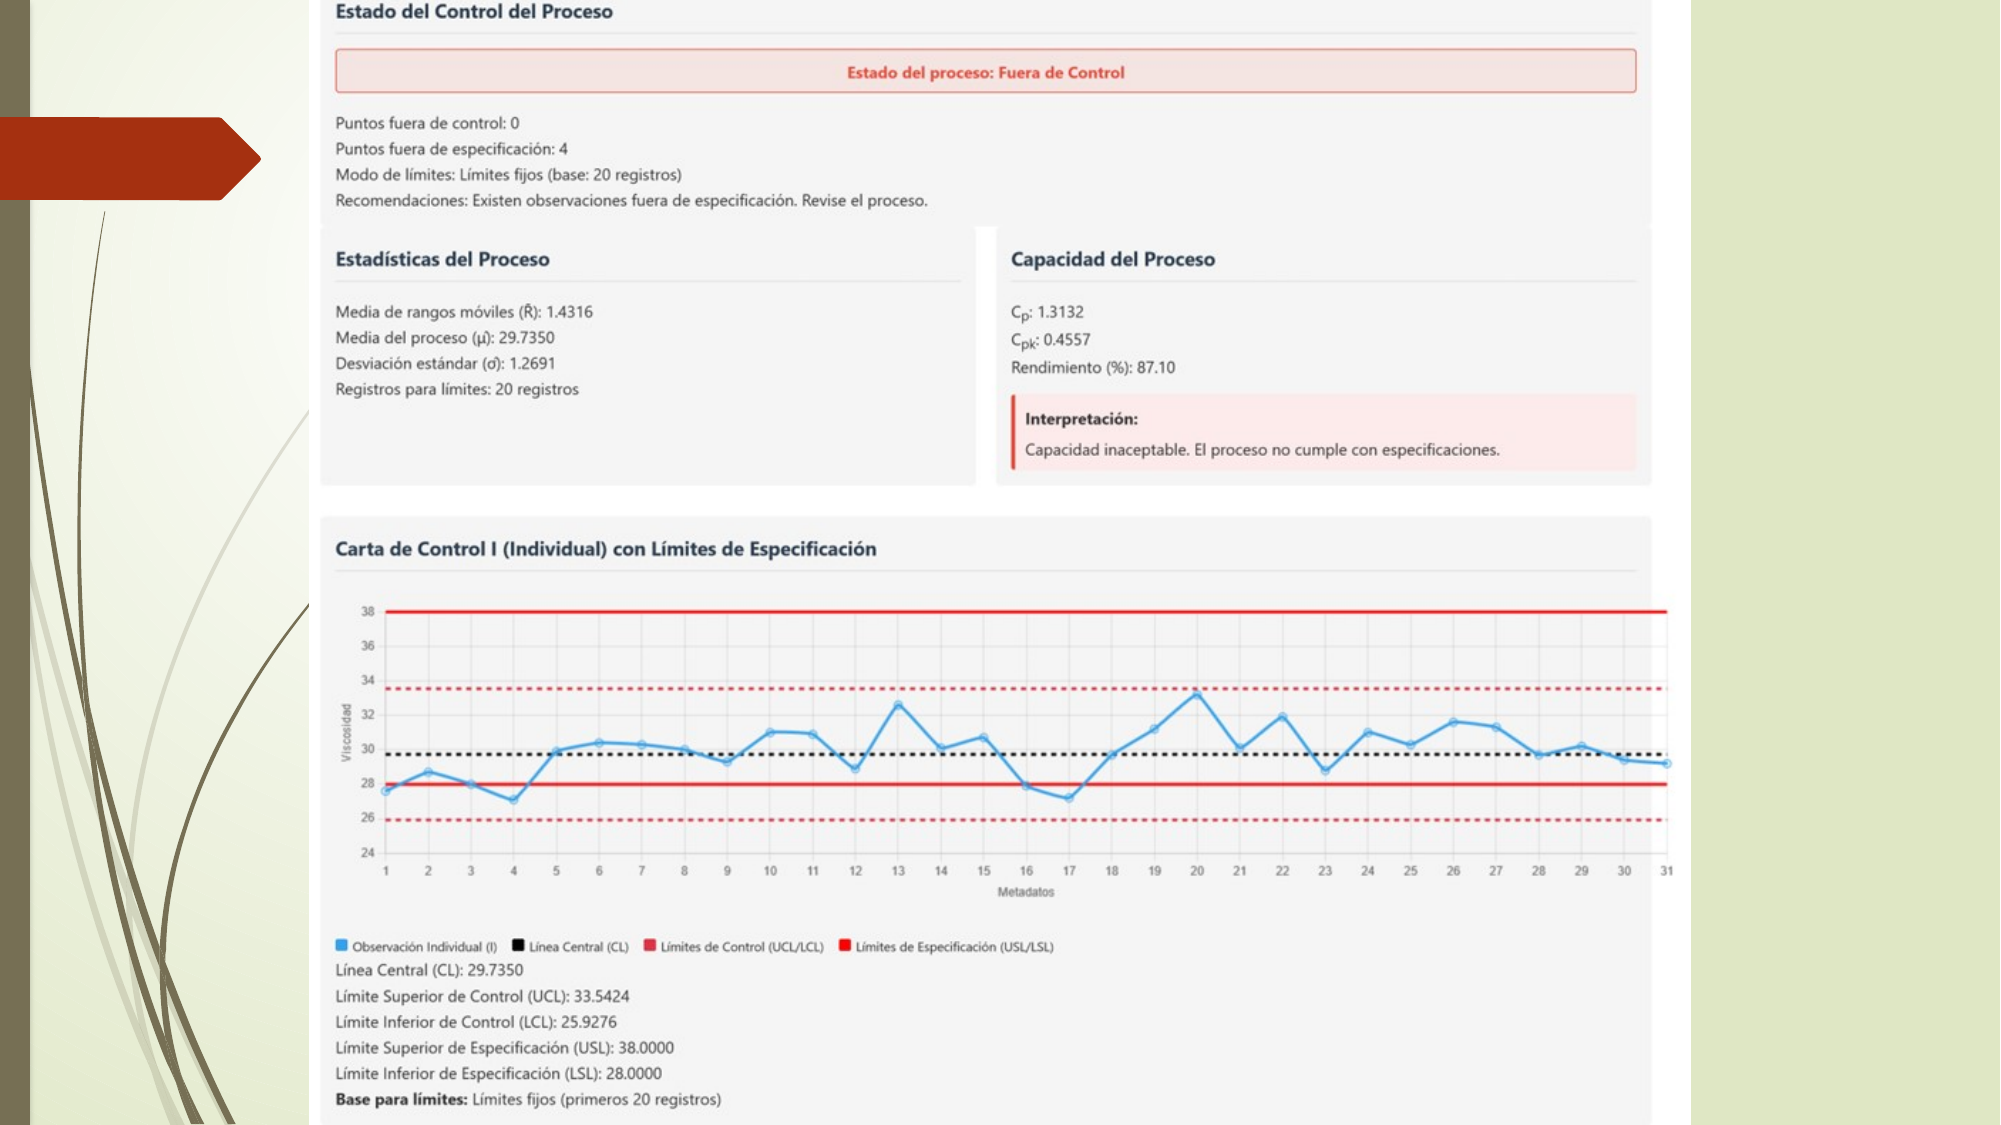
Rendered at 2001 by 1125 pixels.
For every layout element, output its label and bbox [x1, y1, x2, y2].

picture [309, 0, 1691, 1125]
